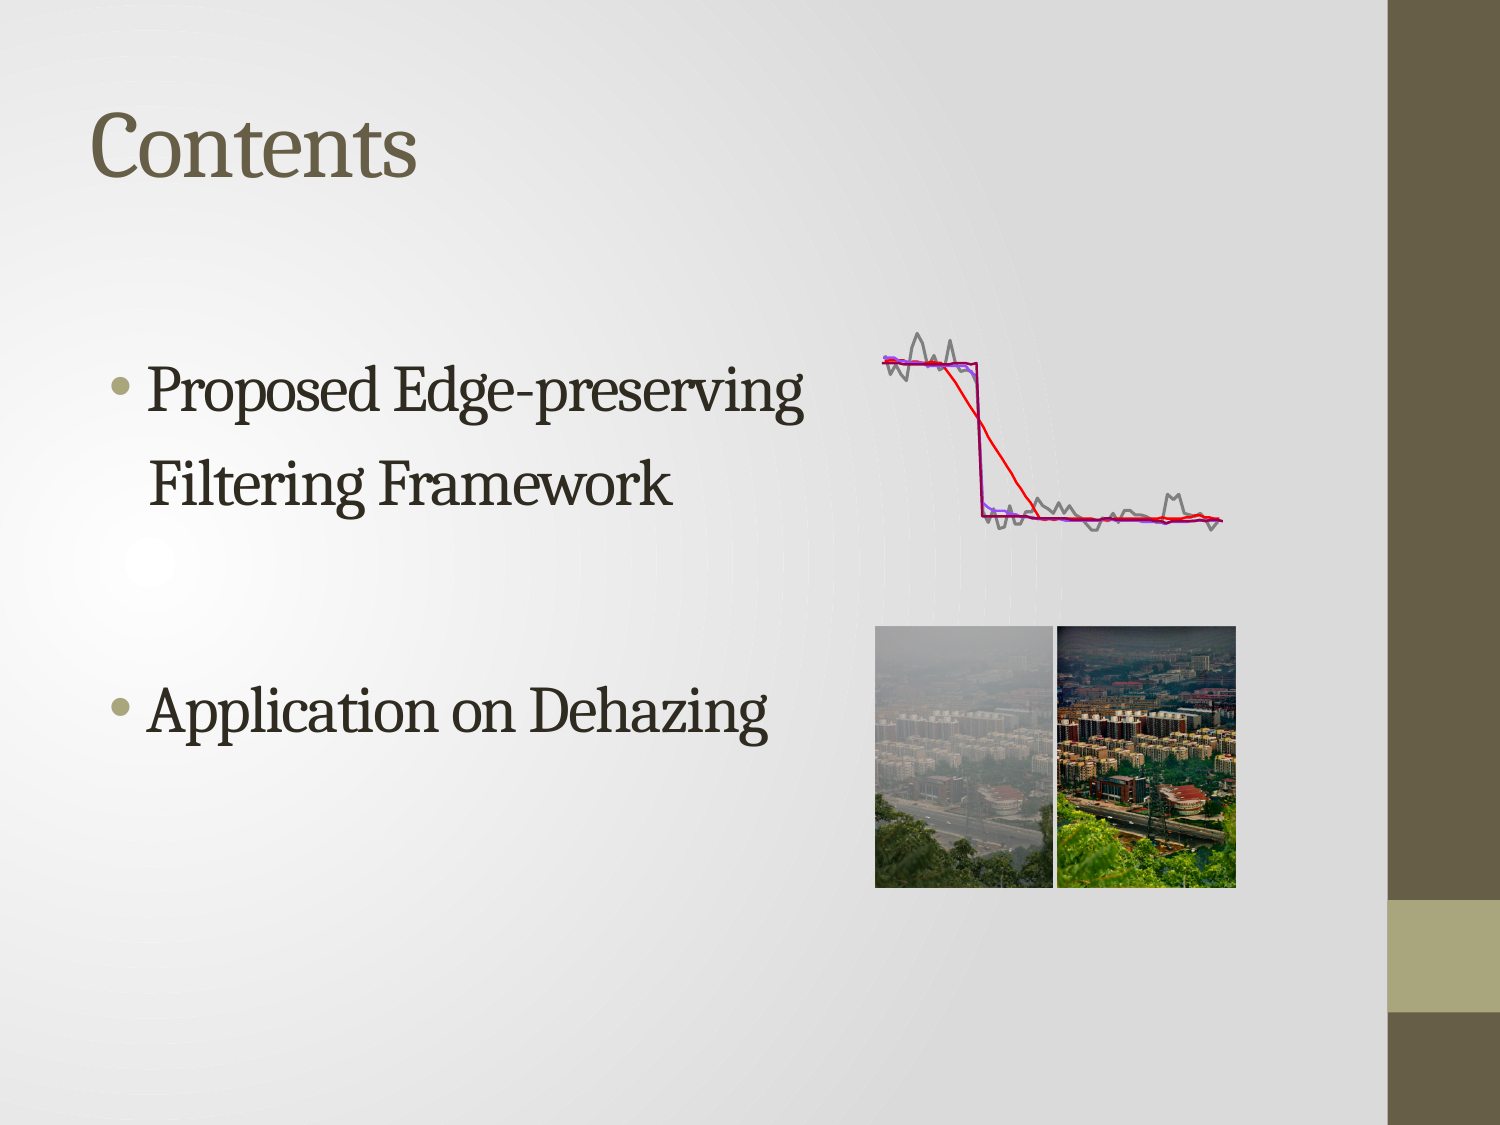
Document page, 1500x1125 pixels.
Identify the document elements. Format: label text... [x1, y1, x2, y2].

title Contents [75, 45, 1325, 233]
list Proposed Edge-preserving Filtering Framework Application on Dehazing [75, 337, 1388, 913]
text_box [824, 258, 1265, 613]
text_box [874, 625, 1237, 888]
